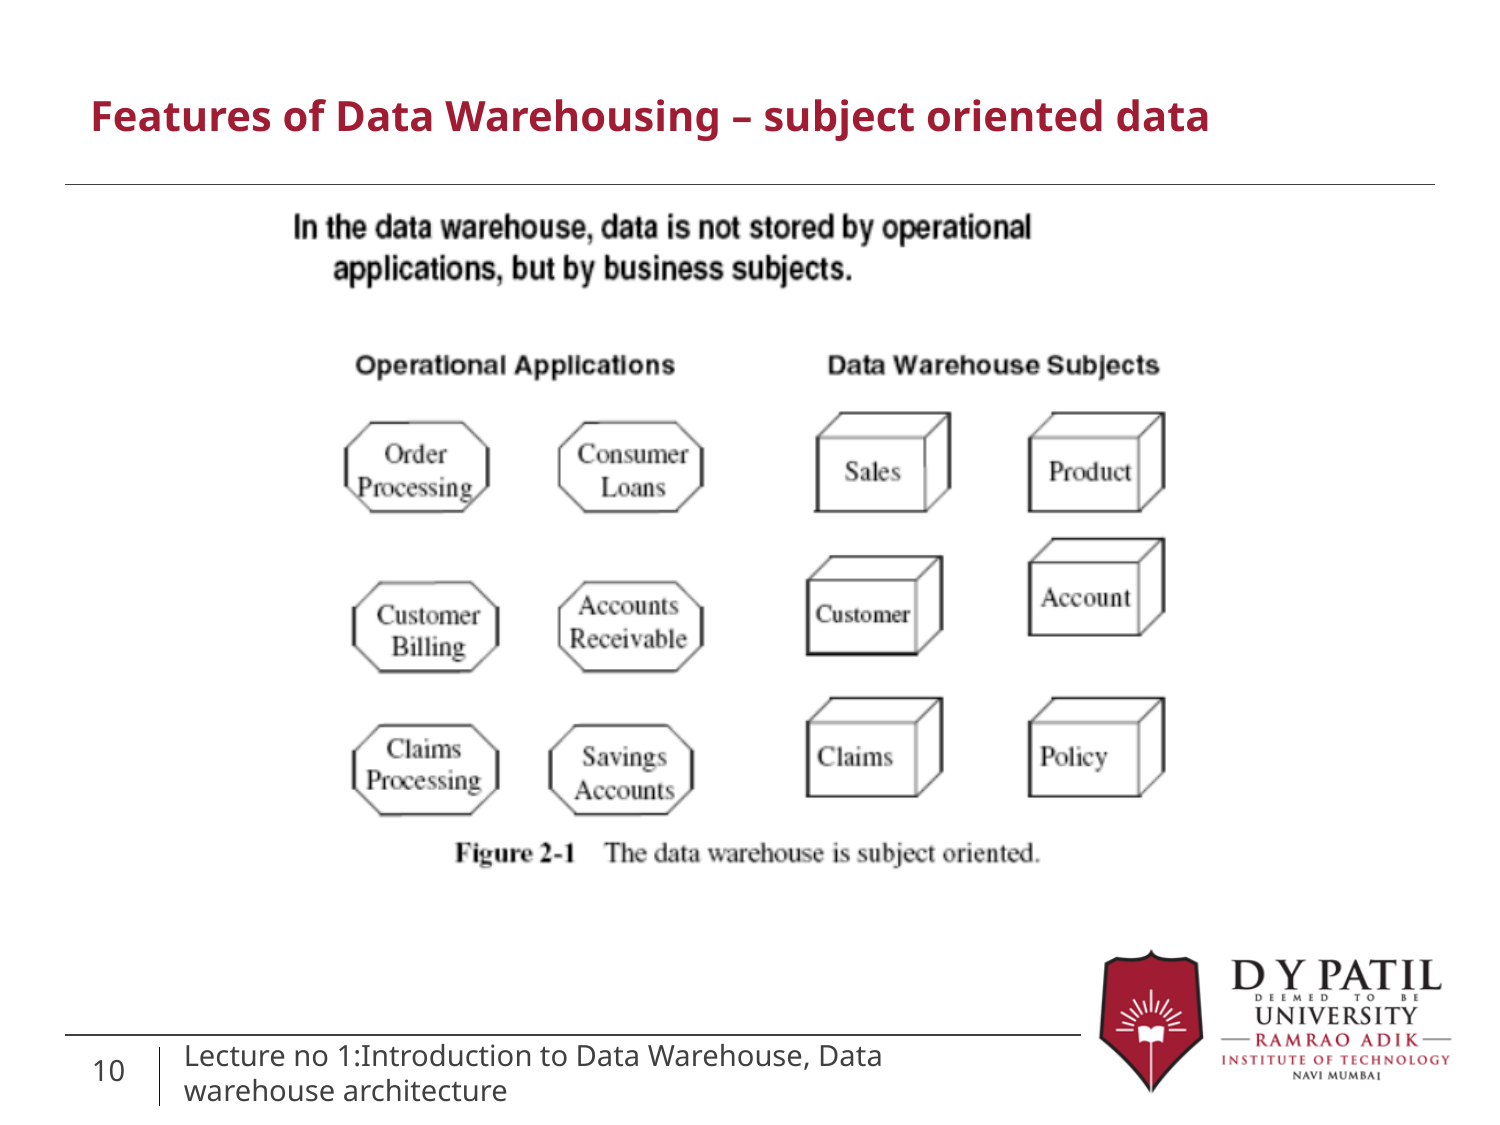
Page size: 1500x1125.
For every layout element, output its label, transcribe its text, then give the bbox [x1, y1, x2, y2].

picture [1091, 941, 1458, 1098]
picture [259, 198, 1241, 926]
text_box 10 [76, 1042, 155, 1103]
text_box Lecture no 1:Introduction to Data Warehouse, Data warehouse architecture [168, 1042, 1034, 1103]
title Features of Data Warehousing – subject oriented data [75, 45, 1425, 185]
